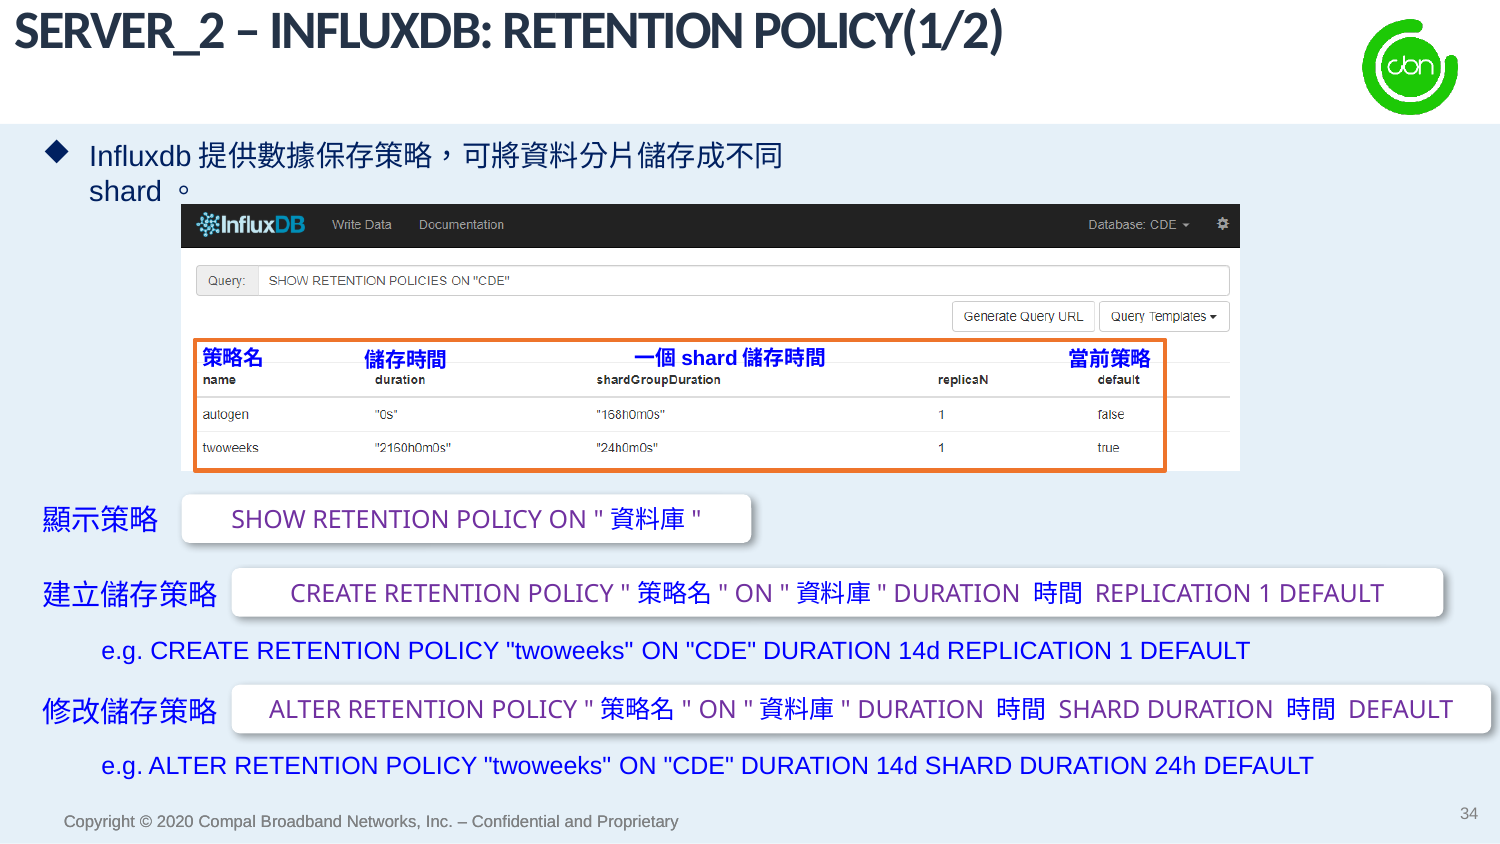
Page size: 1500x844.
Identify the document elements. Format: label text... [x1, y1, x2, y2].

text_box 建立儲存策略 [27, 568, 232, 619]
text_box SHOW RETENTION POLICY ON "資料庫" [179, 492, 754, 546]
text_box ALTER RETENTION POLICY "策略名" ON "資料庫" DURATION 時間 SHARD DURATION 時間 DEFAULT [229, 682, 1494, 736]
text_box Influxdb提供數據保存策略，可將資料分片儲存成不同shard。 [27, 130, 903, 215]
text_box 修改儲存策略 [27, 685, 232, 736]
text_box server_2 – Influxdb: retention policy(1/2) [0, 0, 1375, 86]
picture [1362, 19, 1458, 115]
text_box e.g. ALTER RETENTION POLICY "twoweeks" ON "CDE" DURATION 14d SHARD DURATION 24h DEFAULT [86, 741, 1471, 787]
text_box CREATE RETENTION POLICY "策略名" ON "資料庫" DURATION 時間 REPLICATION 1 DEFAULT [229, 565, 1446, 619]
slide_number 34 [1418, 795, 1494, 831]
text_box 顯示策略 [27, 493, 184, 544]
text_box e.g. CREATE RETENTION POLICY "twoweeks" ON "CDE" DURATION 14d REPLICATION 1 DEFAULT [86, 627, 1471, 672]
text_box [181, 204, 1240, 471]
